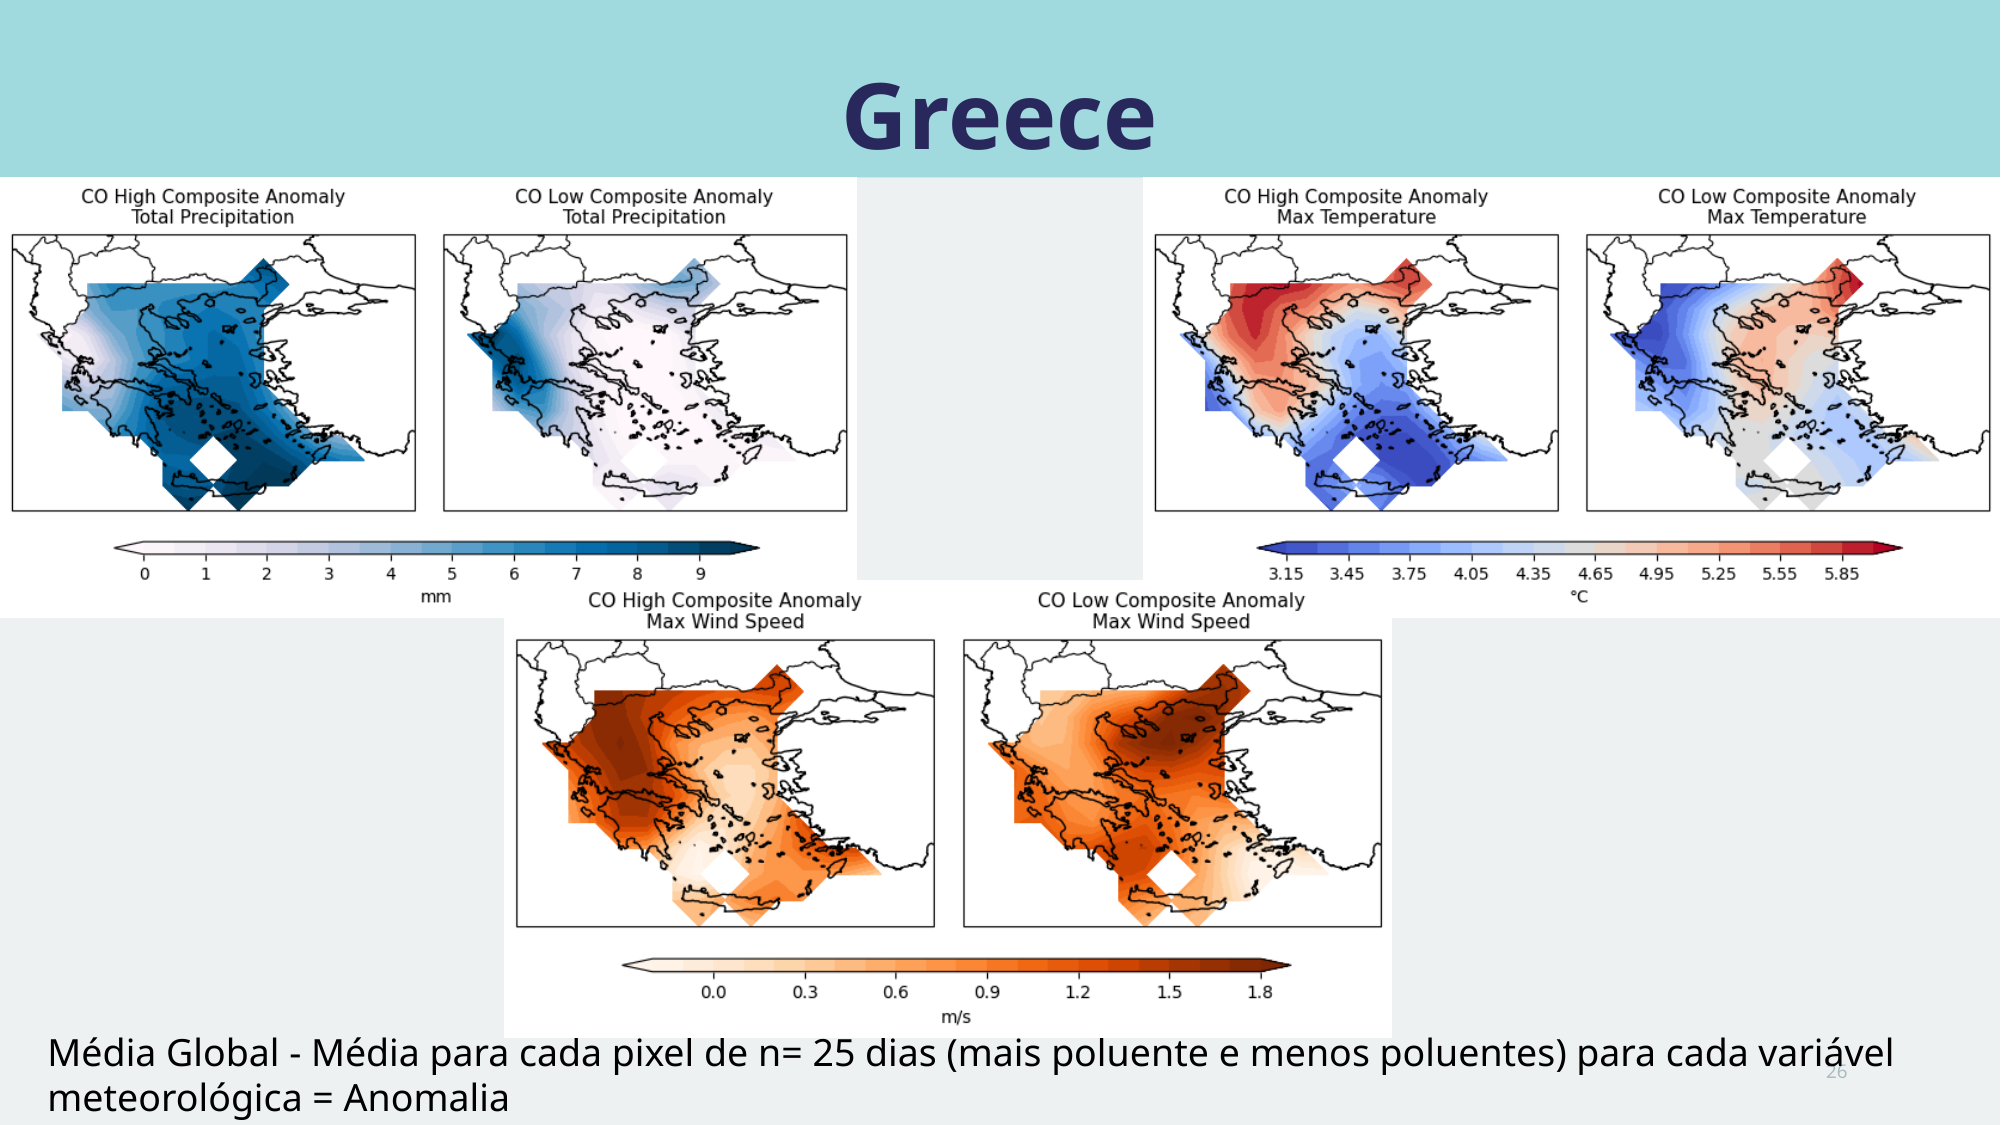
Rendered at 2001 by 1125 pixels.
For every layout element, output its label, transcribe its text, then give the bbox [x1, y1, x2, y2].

picture [0, 177, 2000, 1038]
text_box Média Global - Média para cada pixel de n= 25 dias (mais poluente e menos poluentes) para cada variável meteorológica = Anomalia [32, 1021, 1968, 1125]
title Greece [399, 42, 1601, 178]
